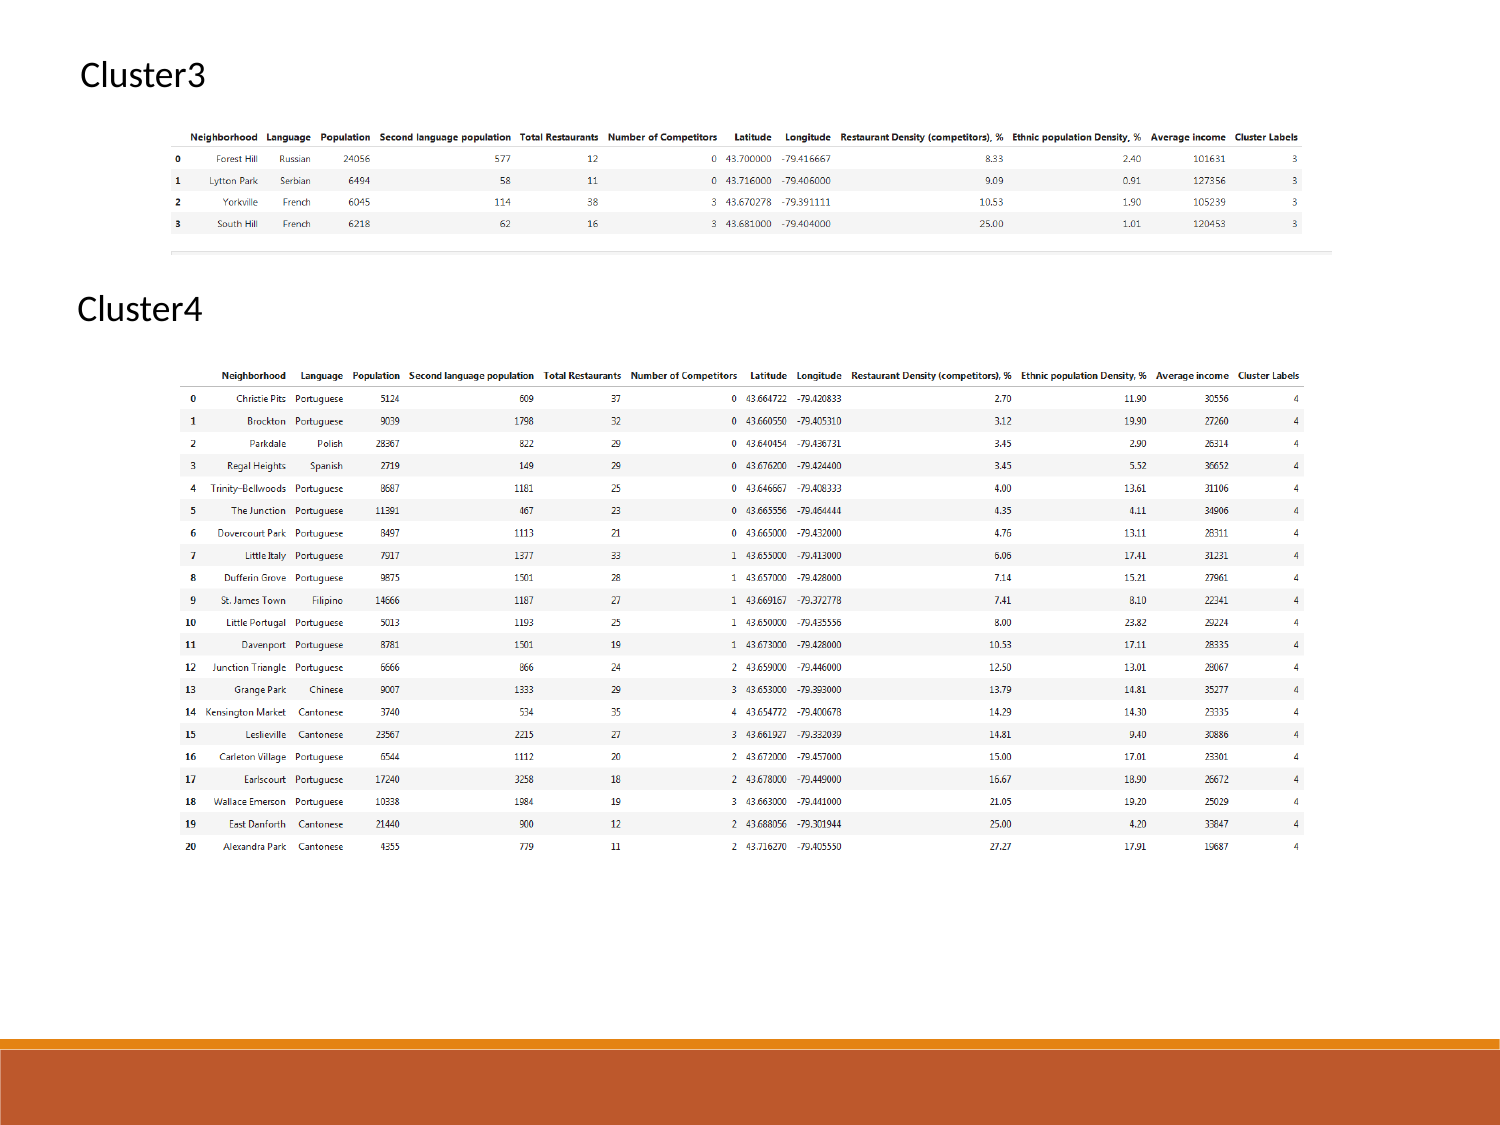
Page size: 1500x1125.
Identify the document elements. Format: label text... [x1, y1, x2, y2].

text_box Cluster4 [62, 276, 218, 337]
picture [168, 124, 1332, 256]
picture [179, 361, 1321, 863]
text_box Cluster3 [65, 42, 221, 103]
